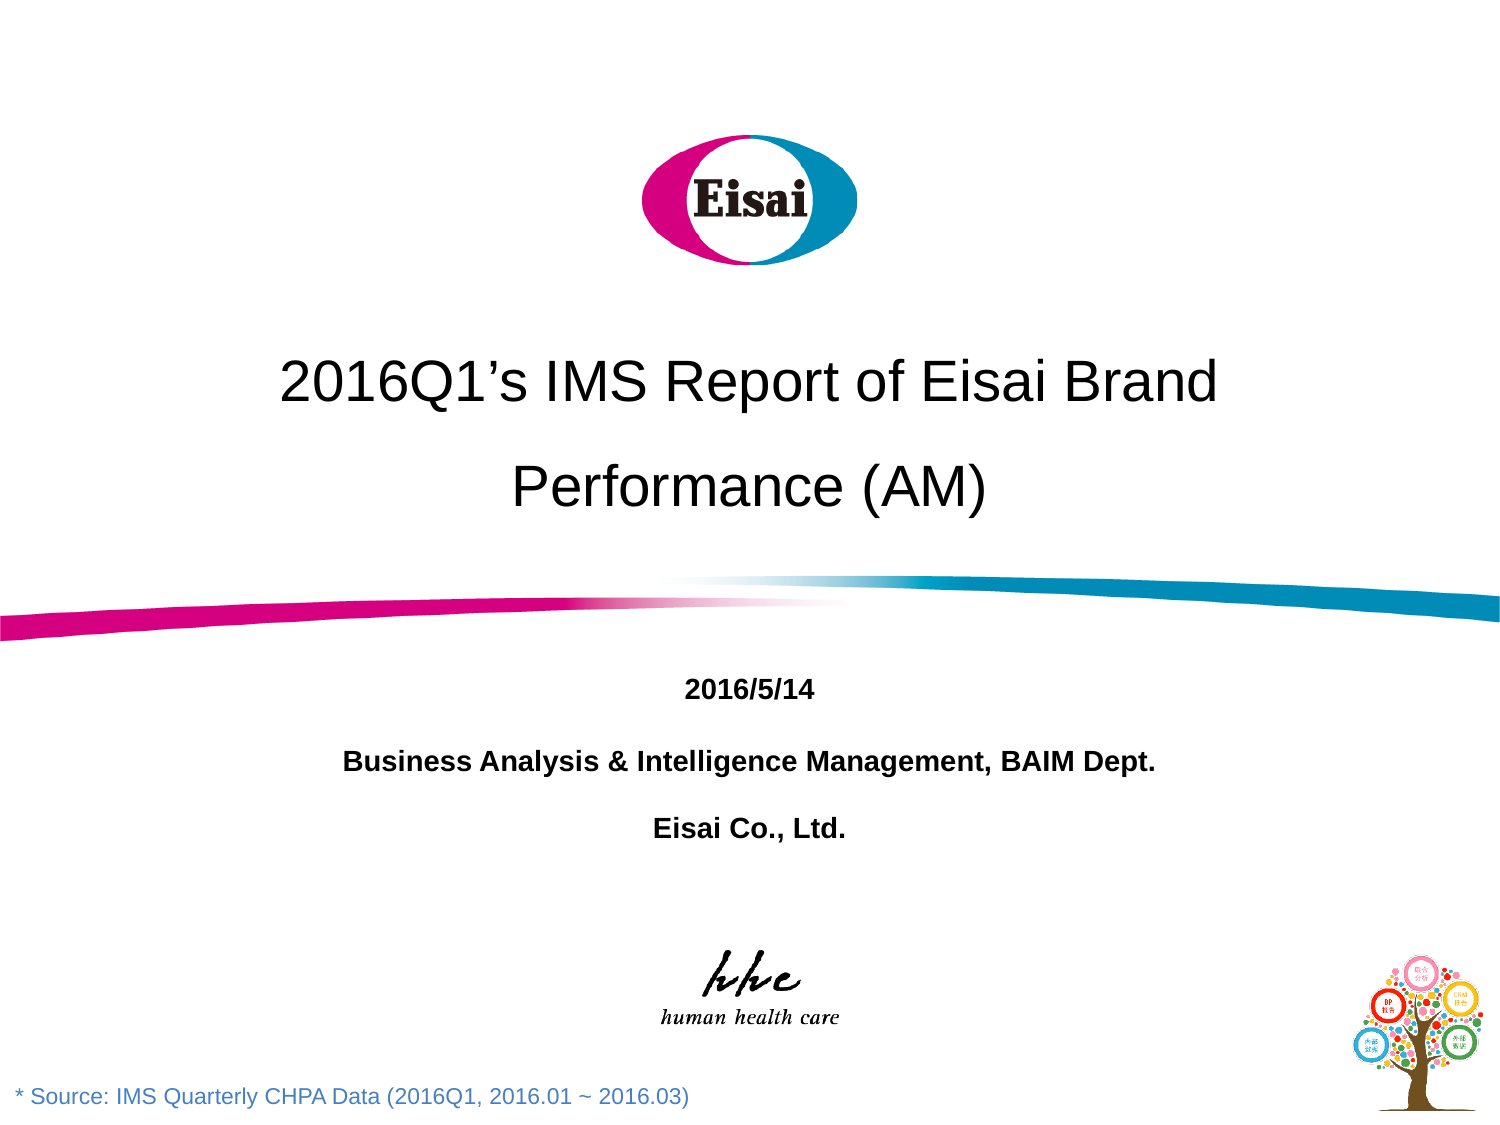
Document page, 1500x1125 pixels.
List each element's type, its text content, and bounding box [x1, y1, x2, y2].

text_box * Source: IMS Quarterly CHPA Data (2016Q1, 2016.01 ~ 2016.03) [0, 1074, 1338, 1117]
text_box Business Analysis & Intelligence Management, BAIM Dept. [204, 727, 1296, 785]
text_box Eisai Co., Ltd. [204, 795, 1296, 852]
picture [0, 572, 1500, 644]
picture [642, 135, 812, 266]
picture [769, 135, 858, 192]
picture [766, 209, 858, 266]
picture [661, 950, 839, 1025]
title 2016Q1’s IMS Report of Eisai Brand Performance (AM) [204, 280, 1296, 545]
picture [1343, 949, 1500, 1125]
text_box 2016/5/14 [204, 663, 1296, 713]
